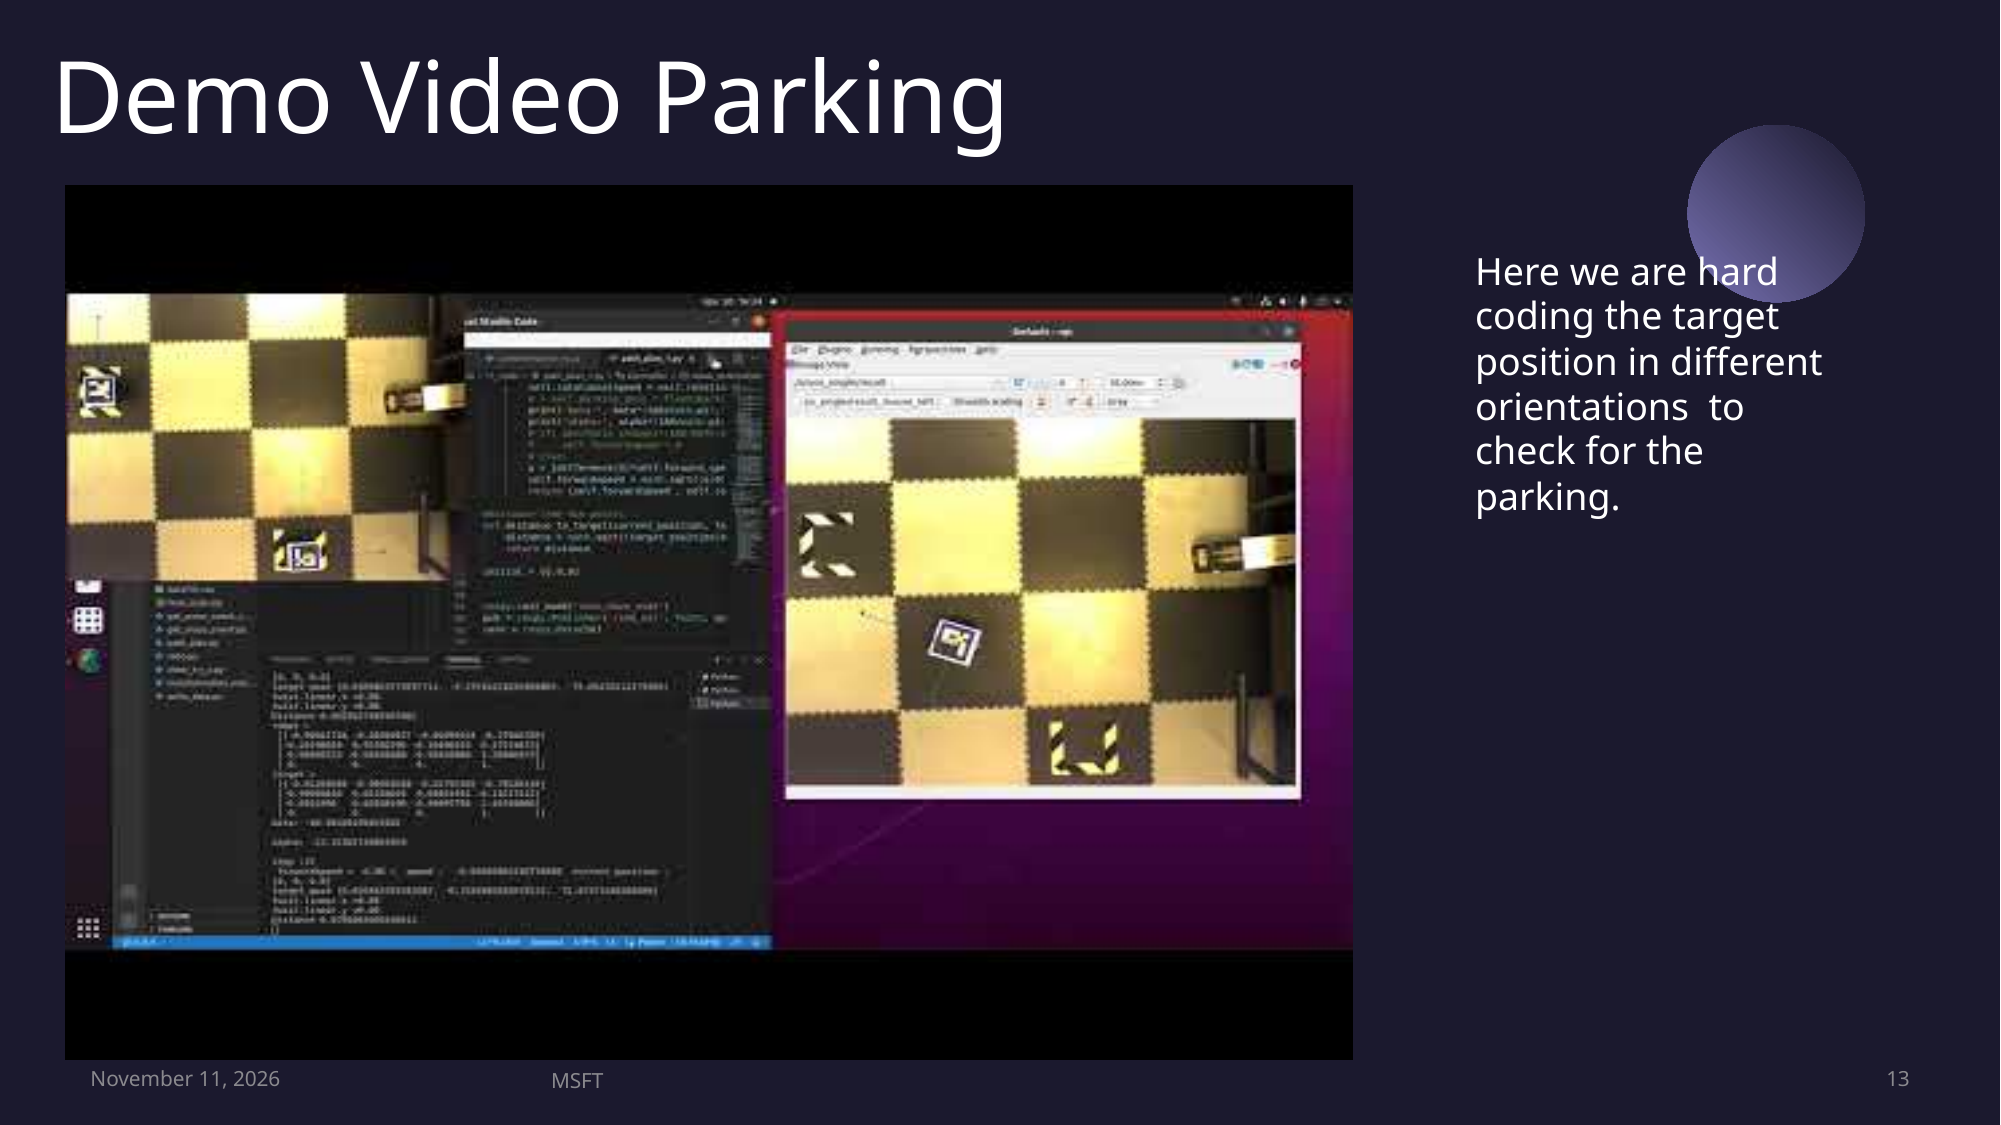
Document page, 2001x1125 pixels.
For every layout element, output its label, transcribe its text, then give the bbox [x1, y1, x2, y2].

slide_number 13 [1632, 1067, 1910, 1093]
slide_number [90, 1067, 522, 1093]
footer MSFT [551, 1067, 1598, 1093]
title Demo Video Parking [51, 47, 1410, 254]
text_box Here we are hard coding the target position in different orientations to check for the parking. [1460, 240, 1849, 526]
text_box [64, 185, 1354, 1061]
